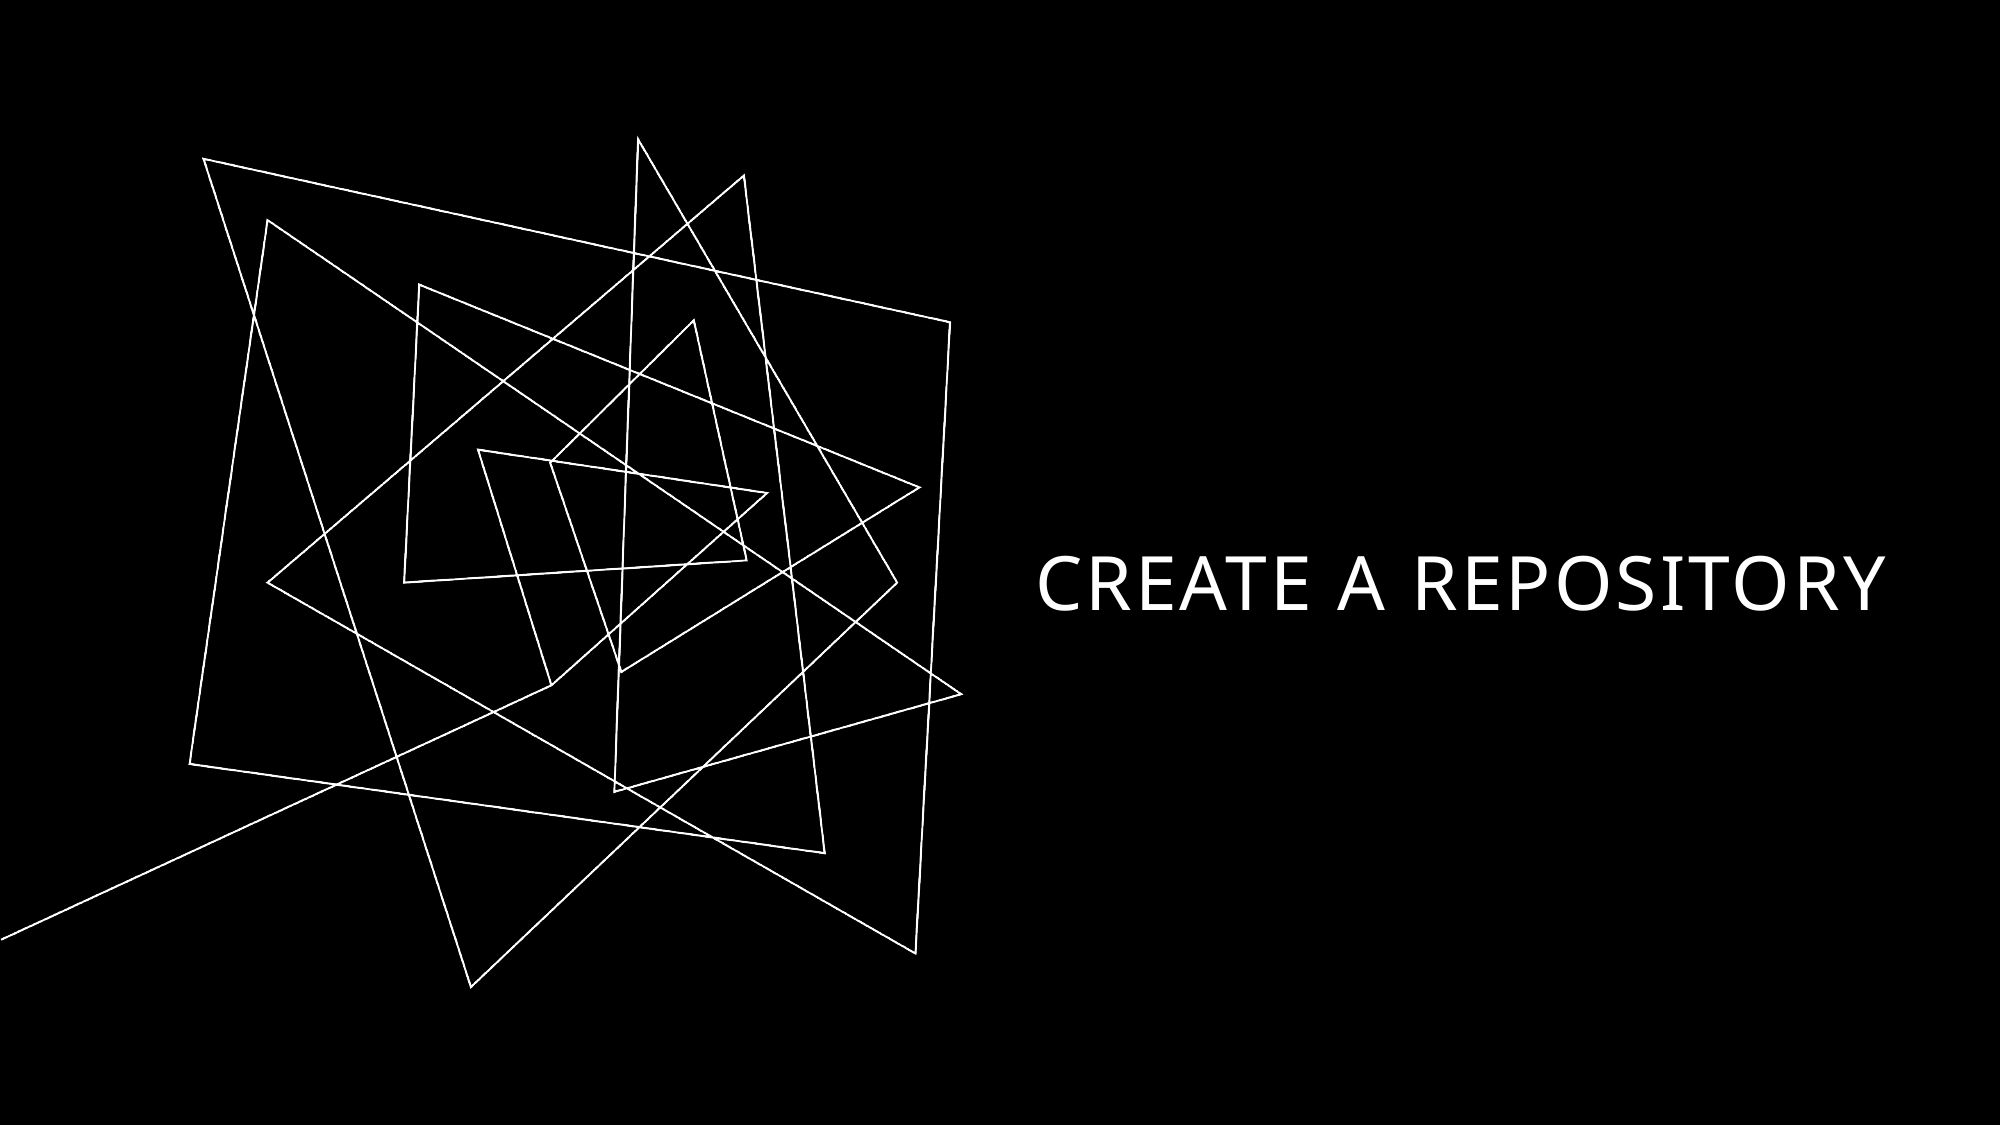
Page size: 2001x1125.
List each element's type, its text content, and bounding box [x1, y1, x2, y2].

title Create a Repository [1020, 66, 1934, 634]
picture [0, 135, 964, 989]
